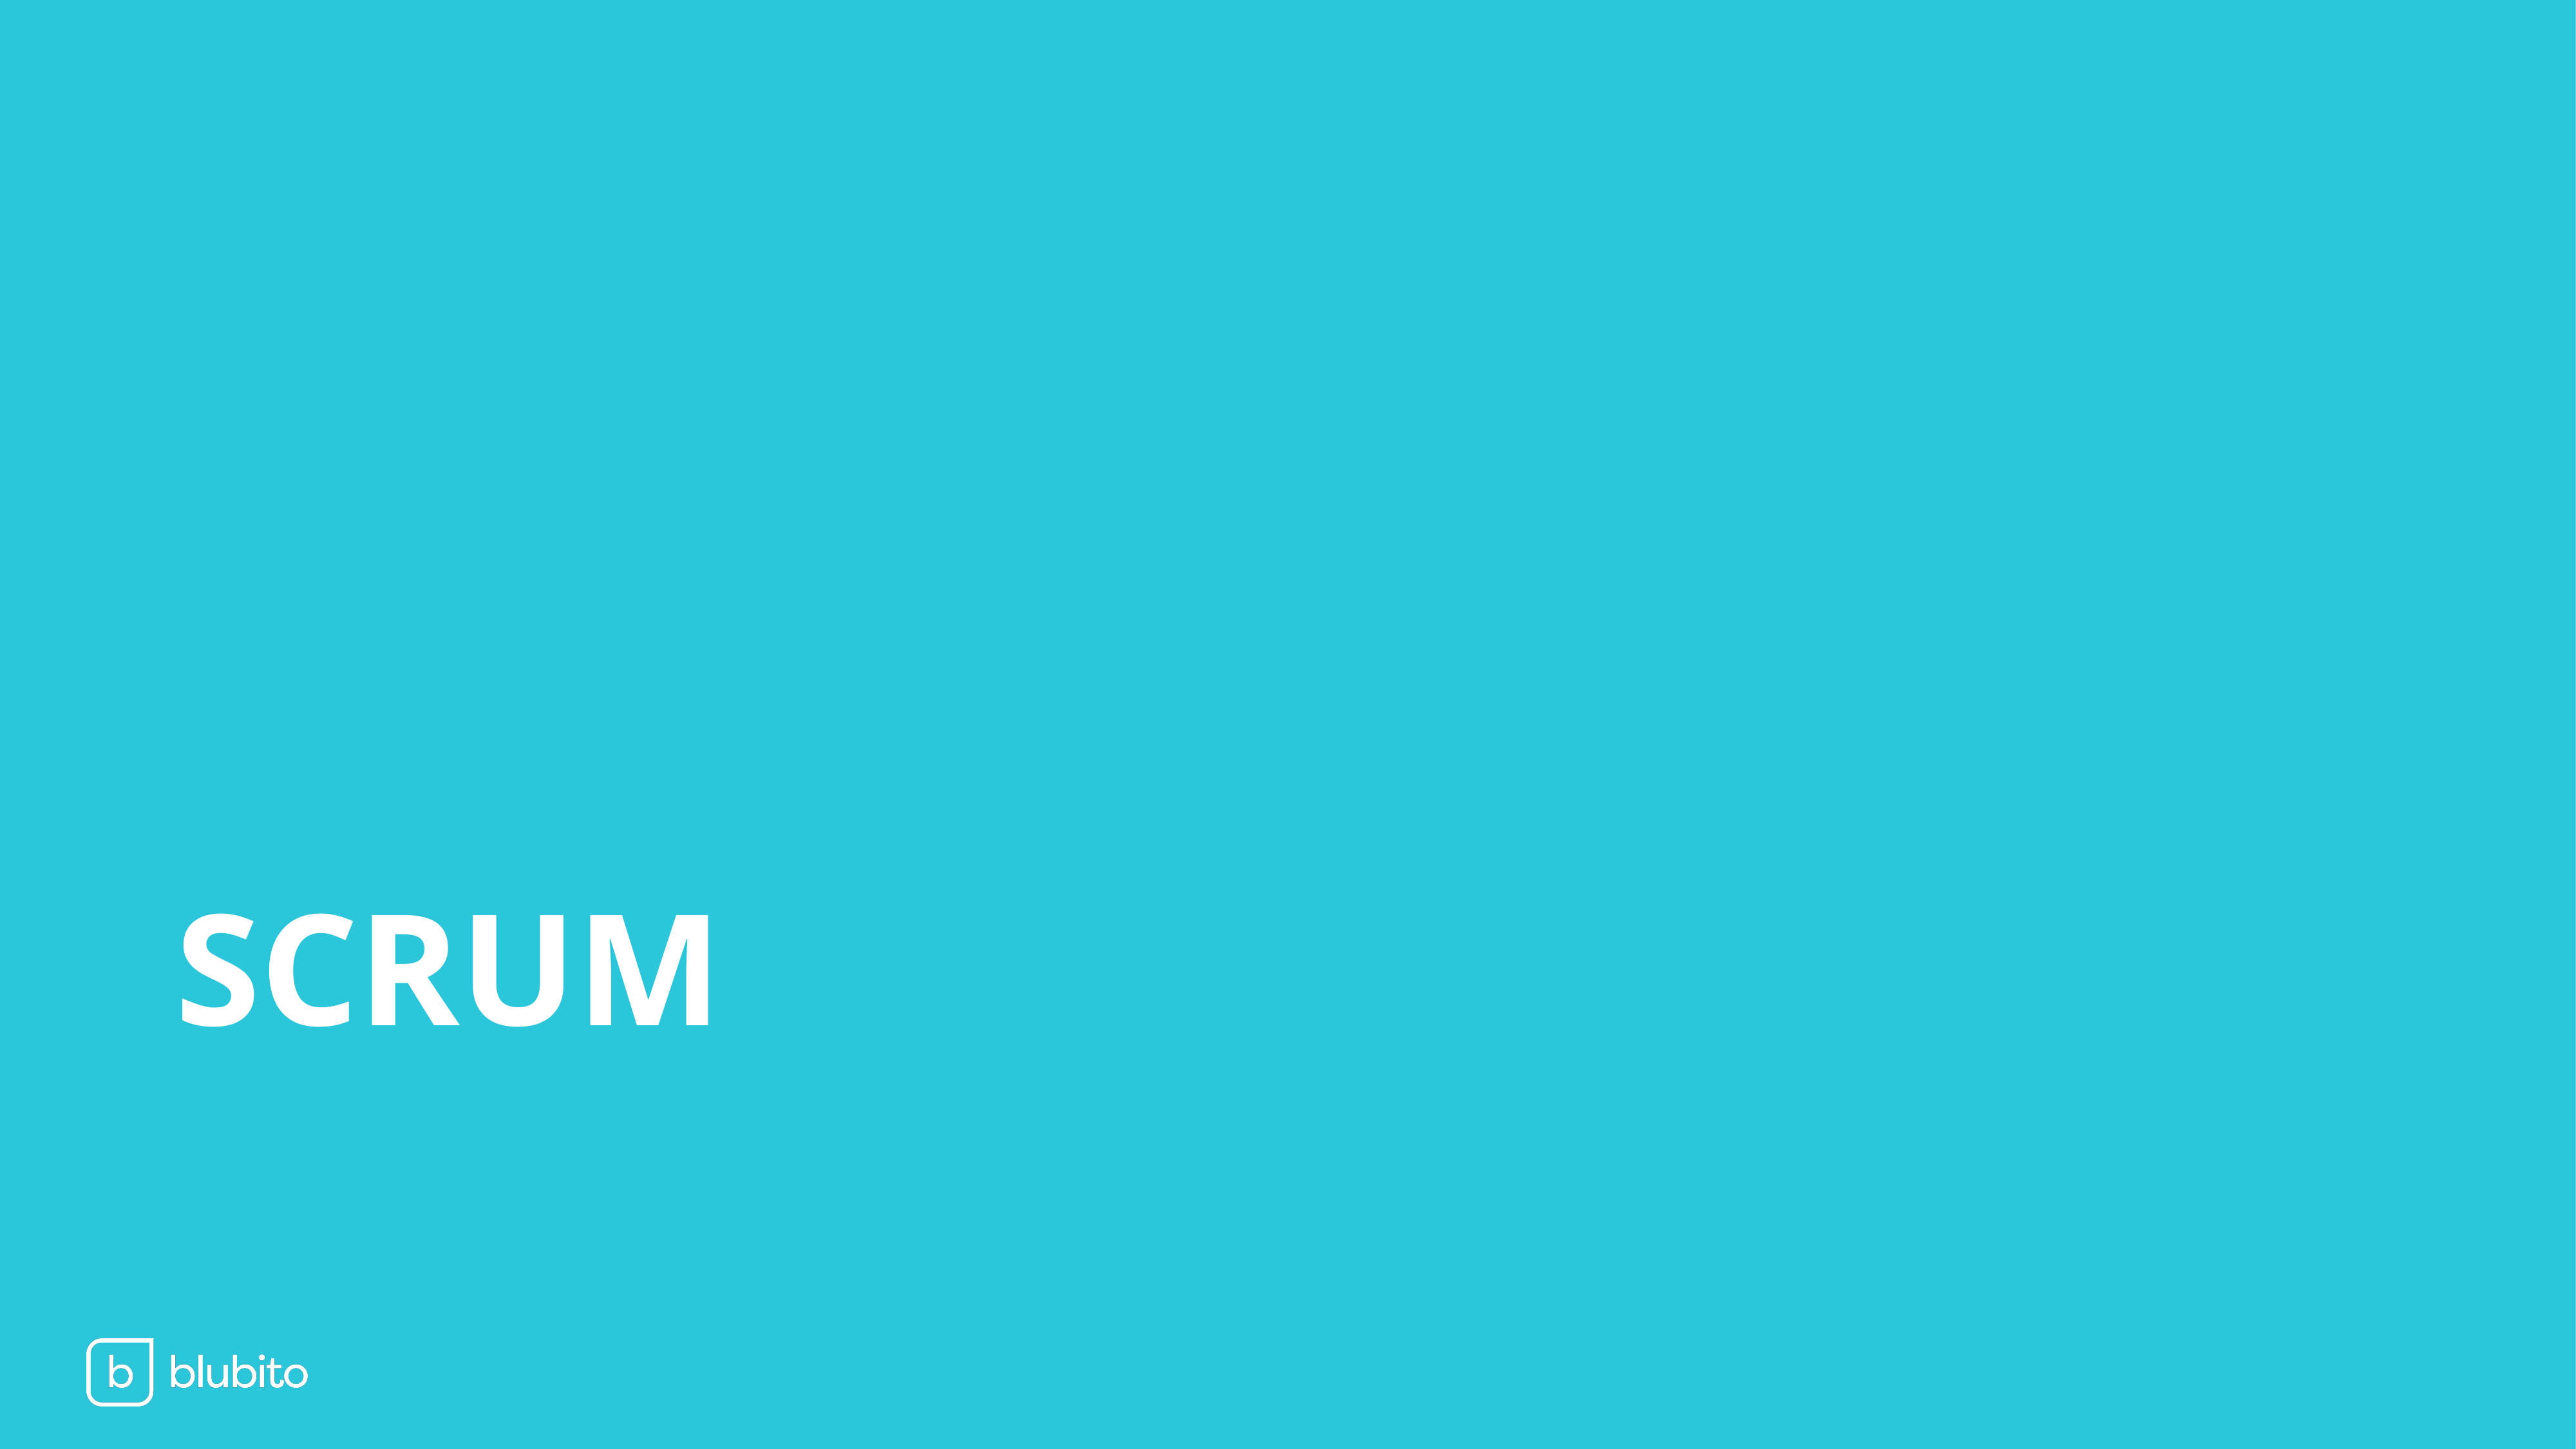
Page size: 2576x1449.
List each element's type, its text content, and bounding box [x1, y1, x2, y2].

list SCRUM [166, 816, 2387, 1135]
picture [86, 1338, 308, 1406]
